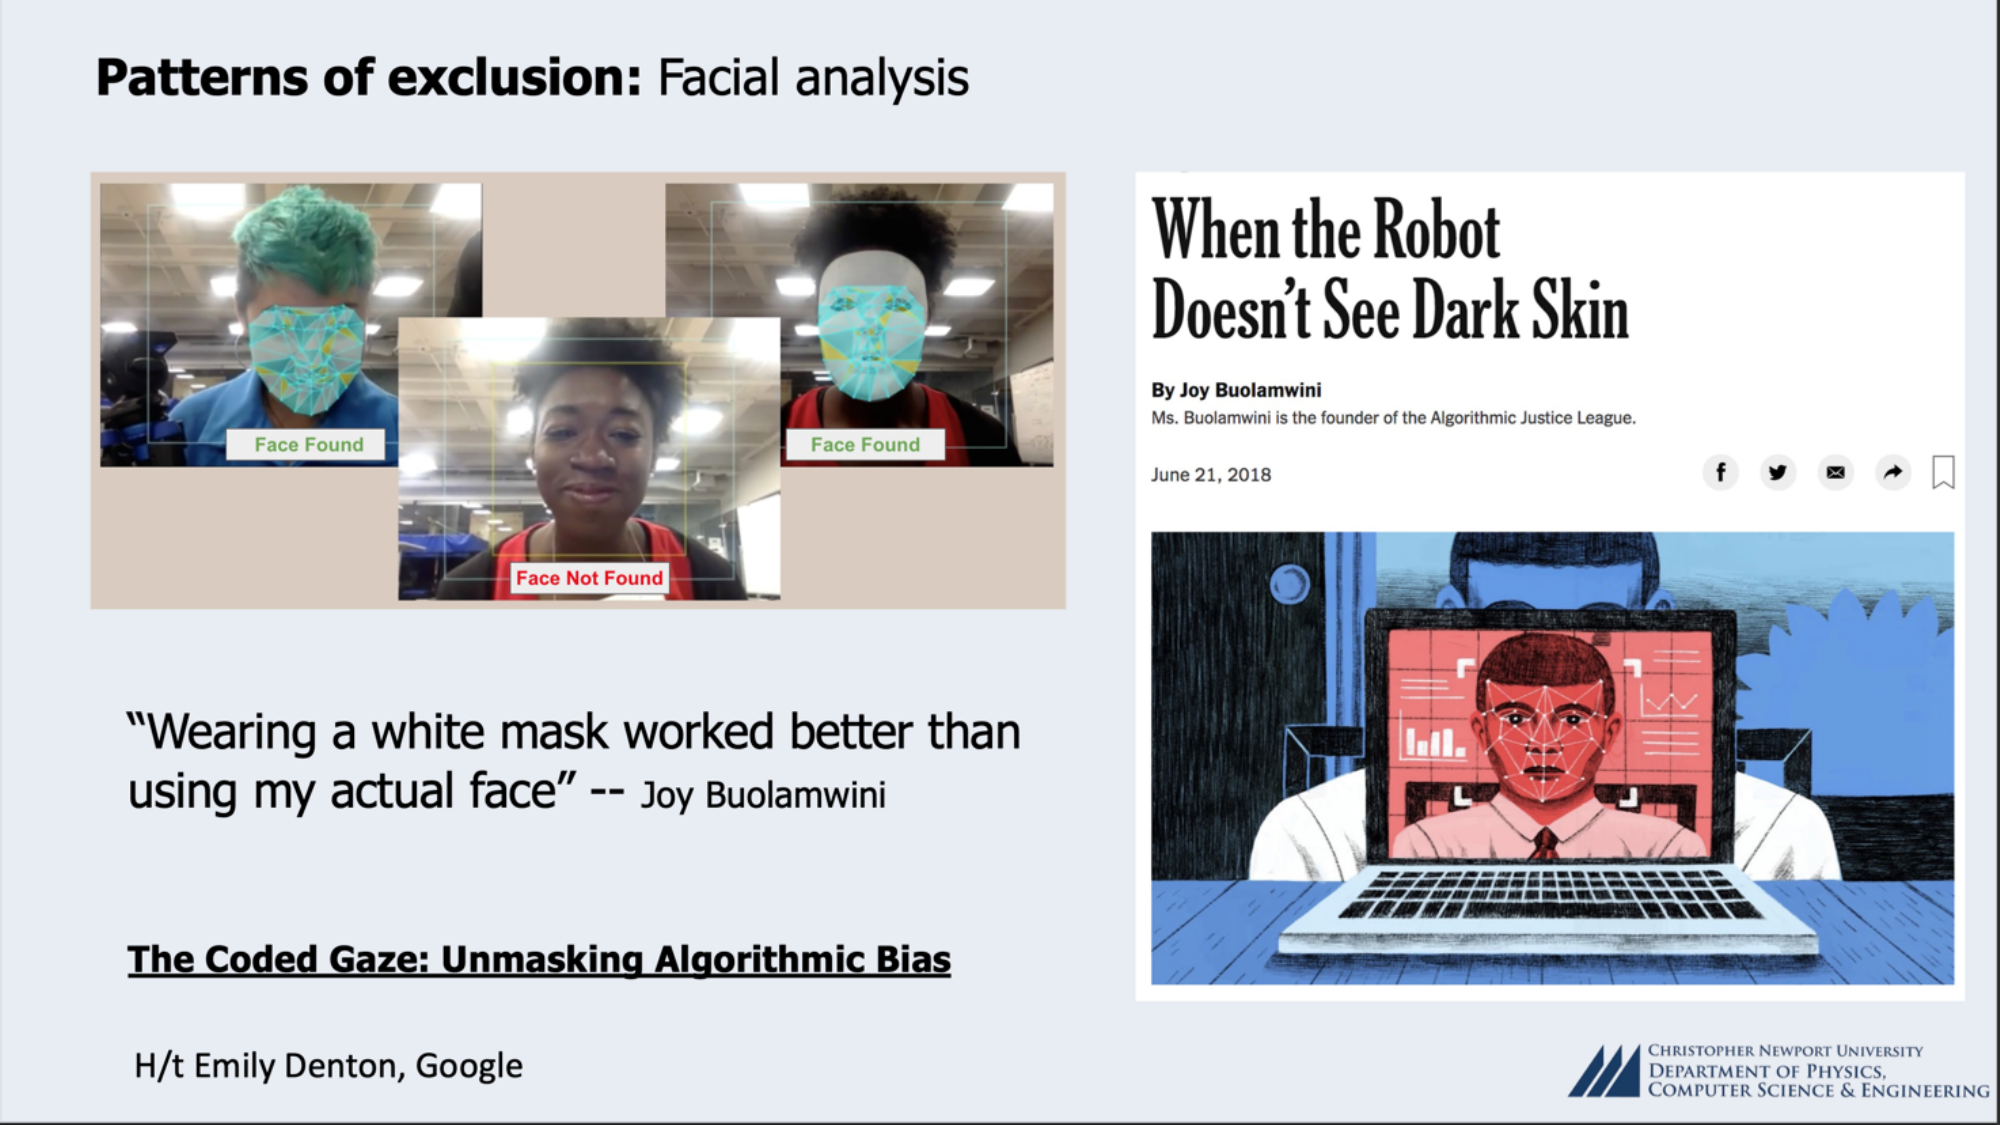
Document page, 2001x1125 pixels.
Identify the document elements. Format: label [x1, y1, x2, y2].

list [0, 0, 2000, 1125]
